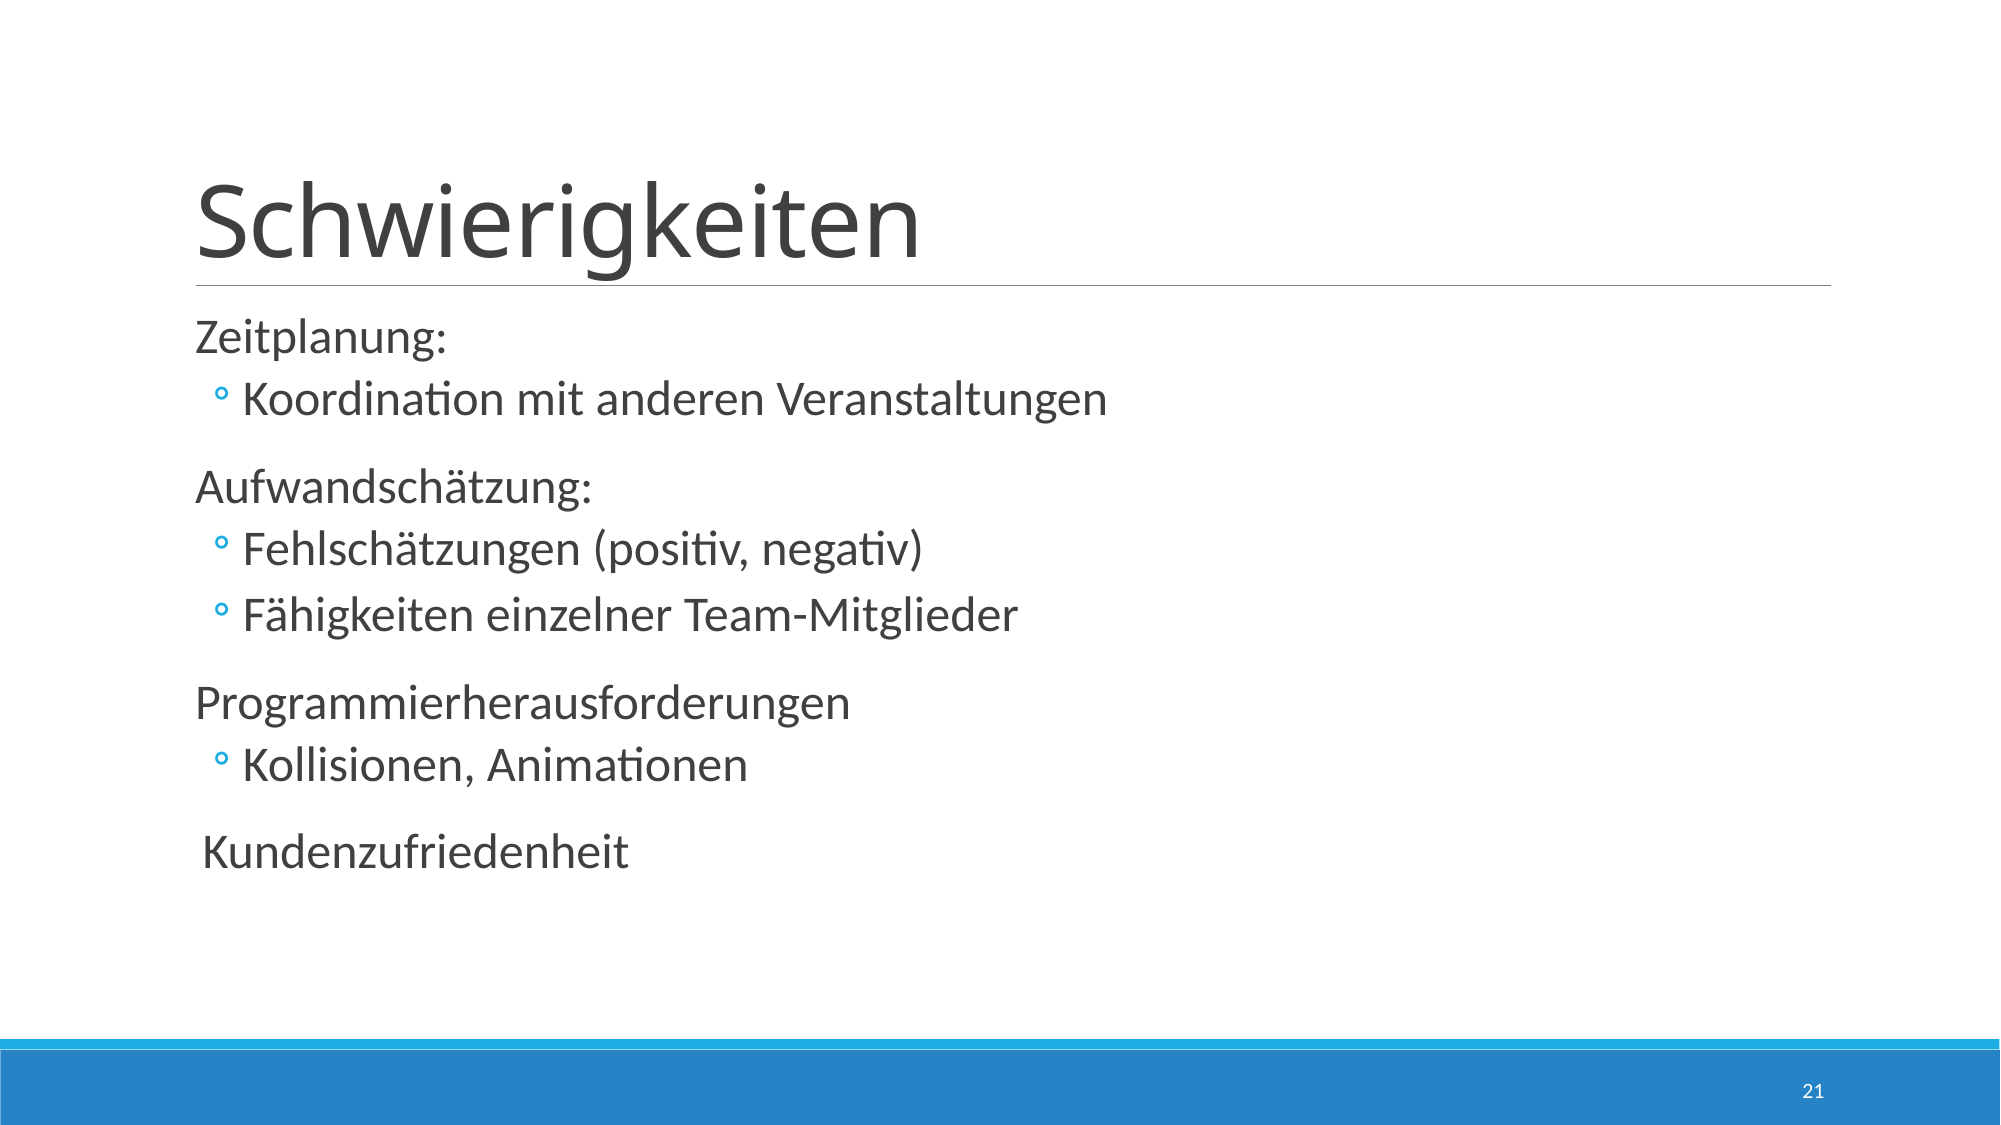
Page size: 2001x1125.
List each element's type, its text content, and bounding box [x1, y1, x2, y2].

list Zeitplanung: Koordination mit anderen Veranstaltungen Aufwandschätzung: Fehlschätzungen (positiv, negativ) Fähigkeiten einzelner Team-Mitglieder Programmierherausforderungen Kollisionen, Animationen Kundenzufriedenheit [180, 302, 1830, 963]
slide_number 21 [1624, 1059, 1840, 1120]
title Schwierigkeiten [180, 47, 1830, 285]
